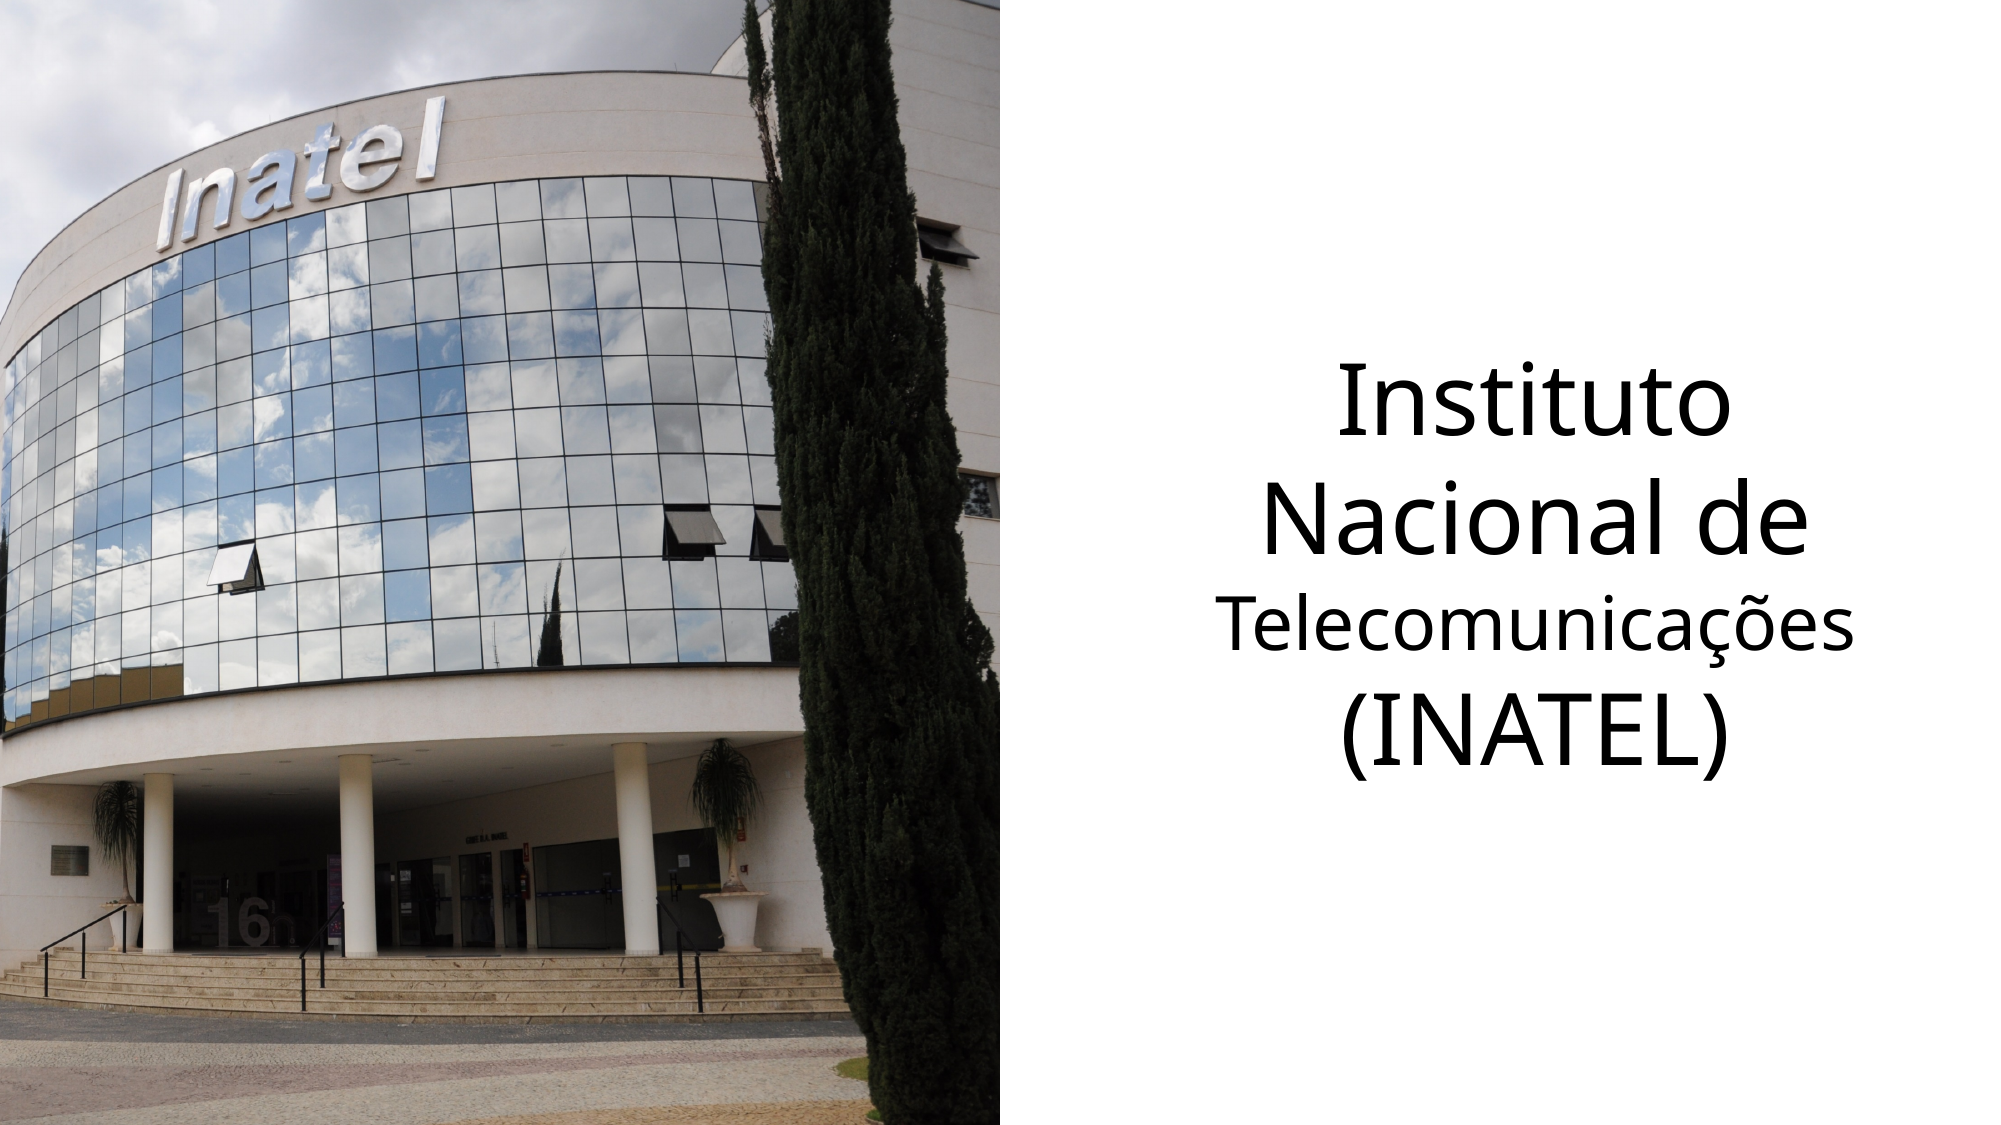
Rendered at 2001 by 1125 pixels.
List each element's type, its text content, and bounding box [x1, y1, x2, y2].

text_box Instituto Nacional de Telecomunicações (INATEL) [1110, 327, 1962, 793]
picture [0, 0, 1000, 1125]
